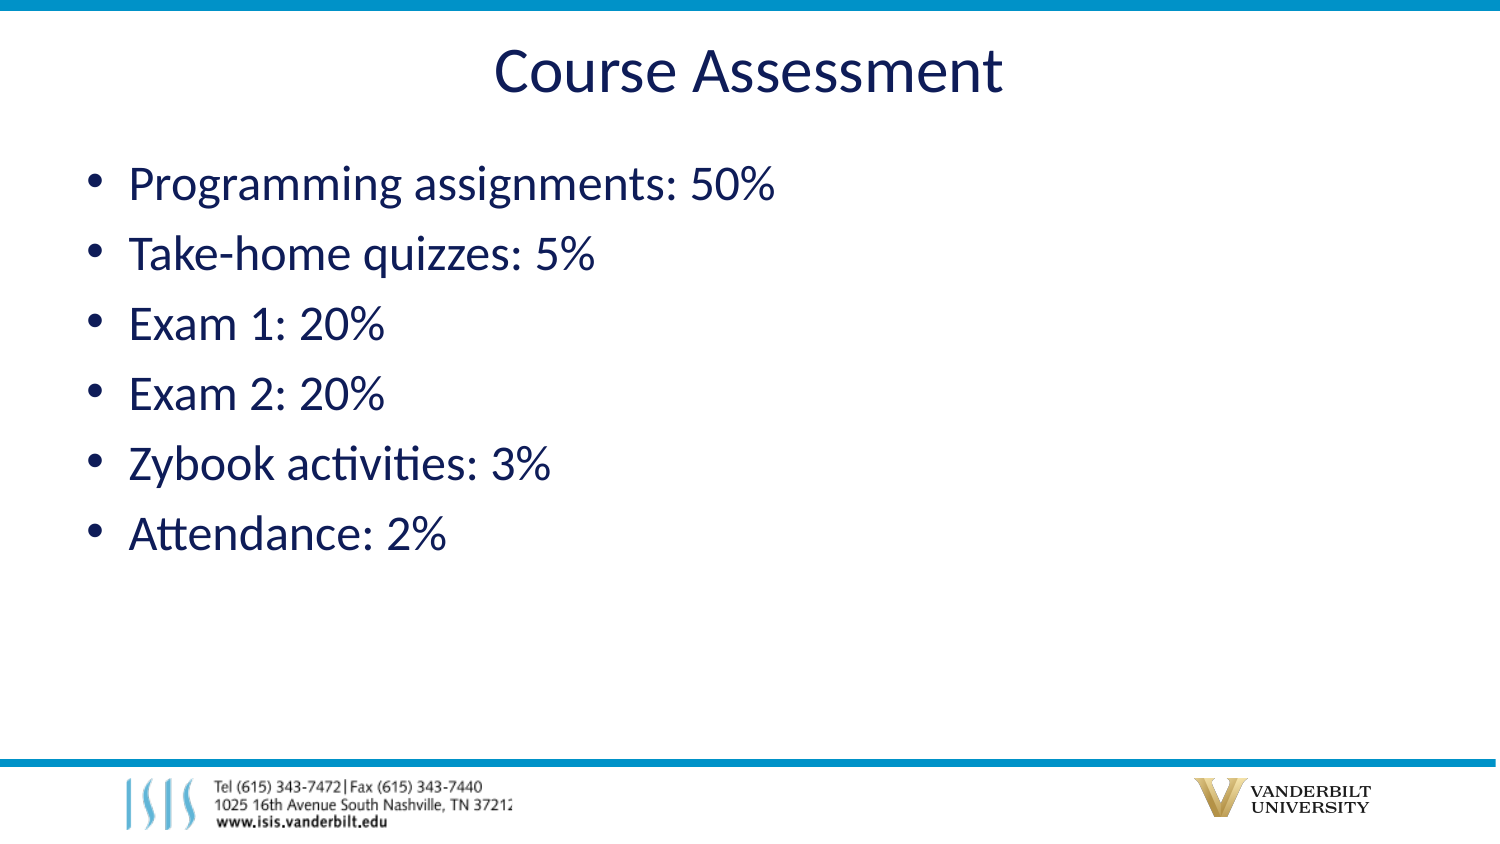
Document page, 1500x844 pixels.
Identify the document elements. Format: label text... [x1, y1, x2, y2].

list Programming assignments: 50% Take-home quizzes: 5% Exam 1: 20% Exam 2: 20% Zybook activities: 3% Attendance: 2% [75, 144, 1425, 702]
title Course Assessment [75, 19, 1425, 114]
picture [1194, 778, 1371, 817]
